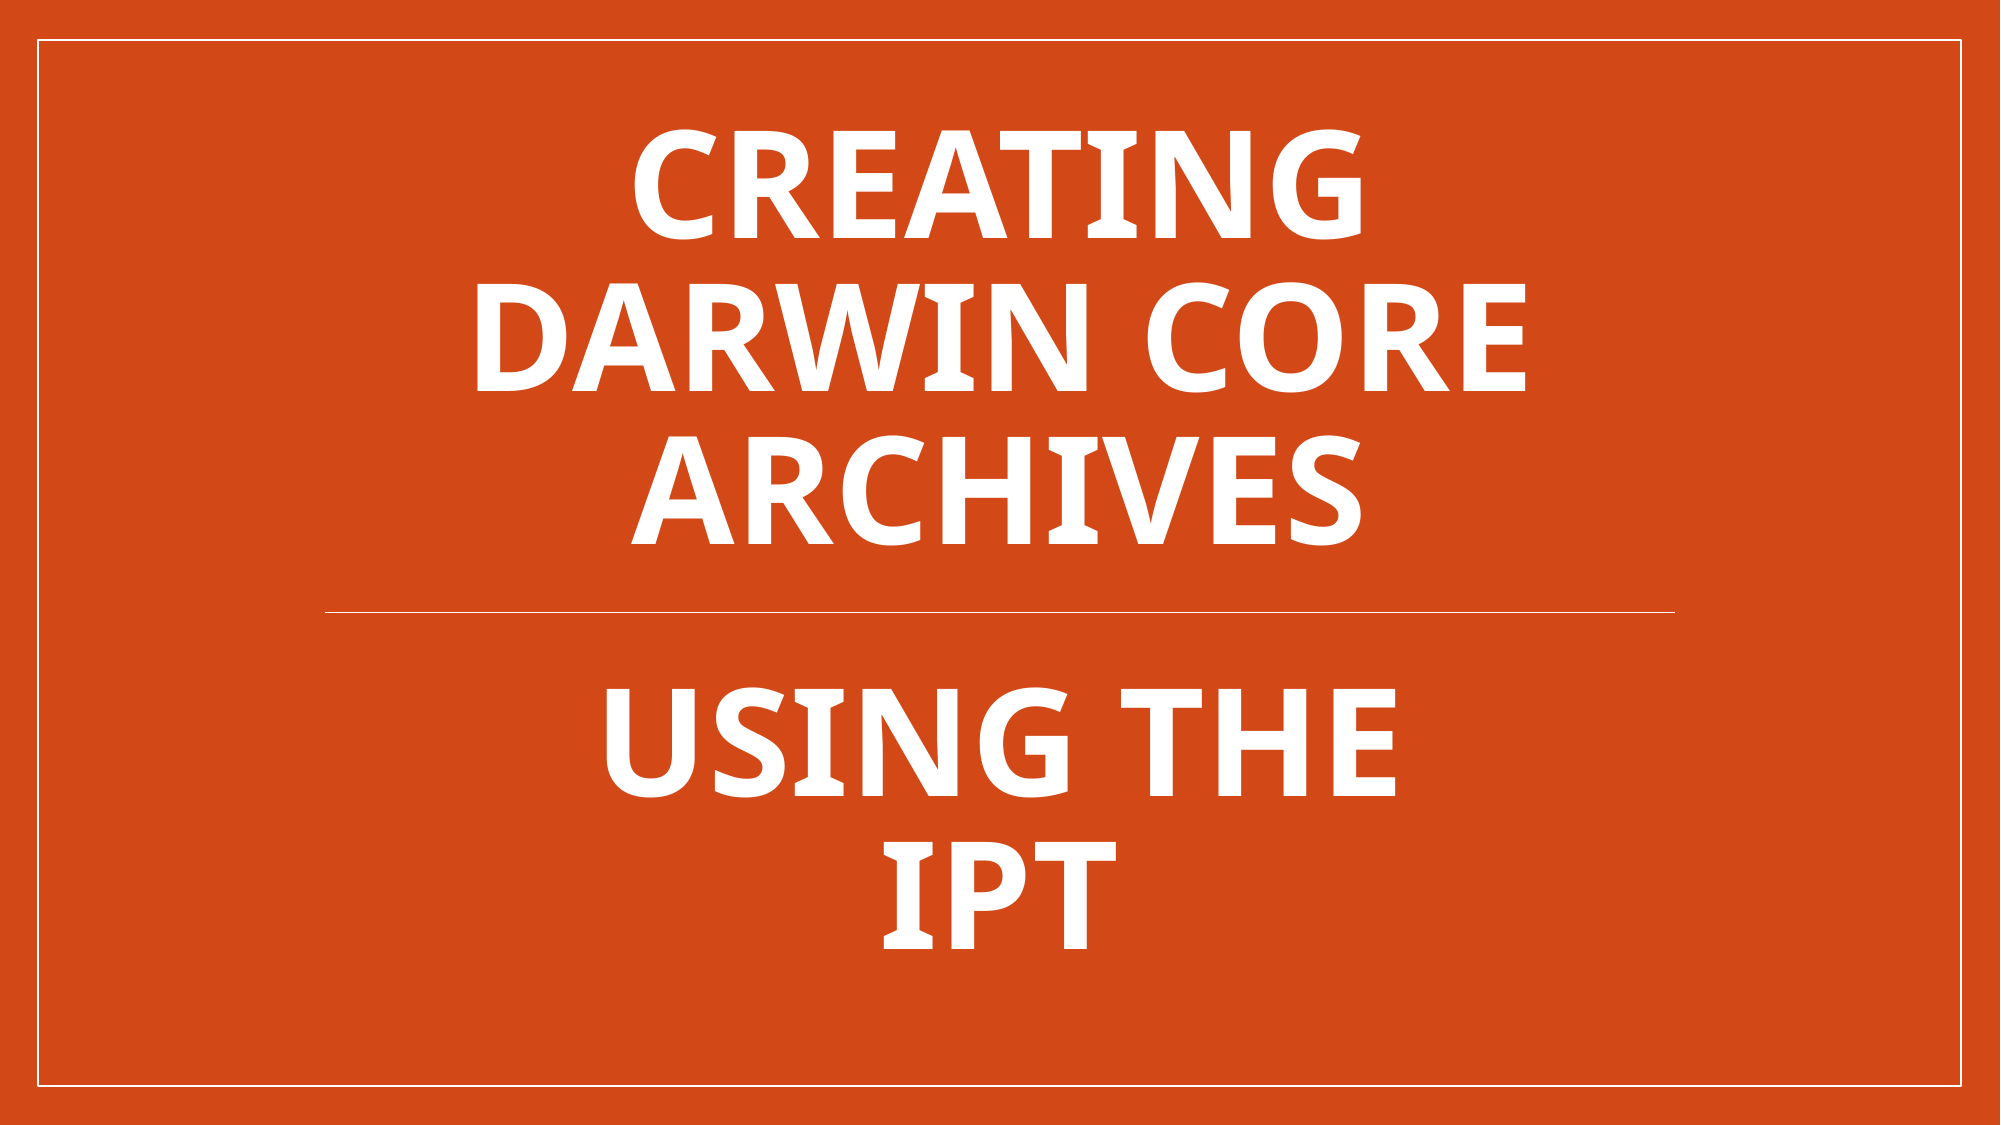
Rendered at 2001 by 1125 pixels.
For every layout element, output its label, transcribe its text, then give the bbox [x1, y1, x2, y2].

title CreatIng Darwin Core Archives [182, 102, 1818, 583]
text_box USING THE IPT [561, 665, 1438, 988]
